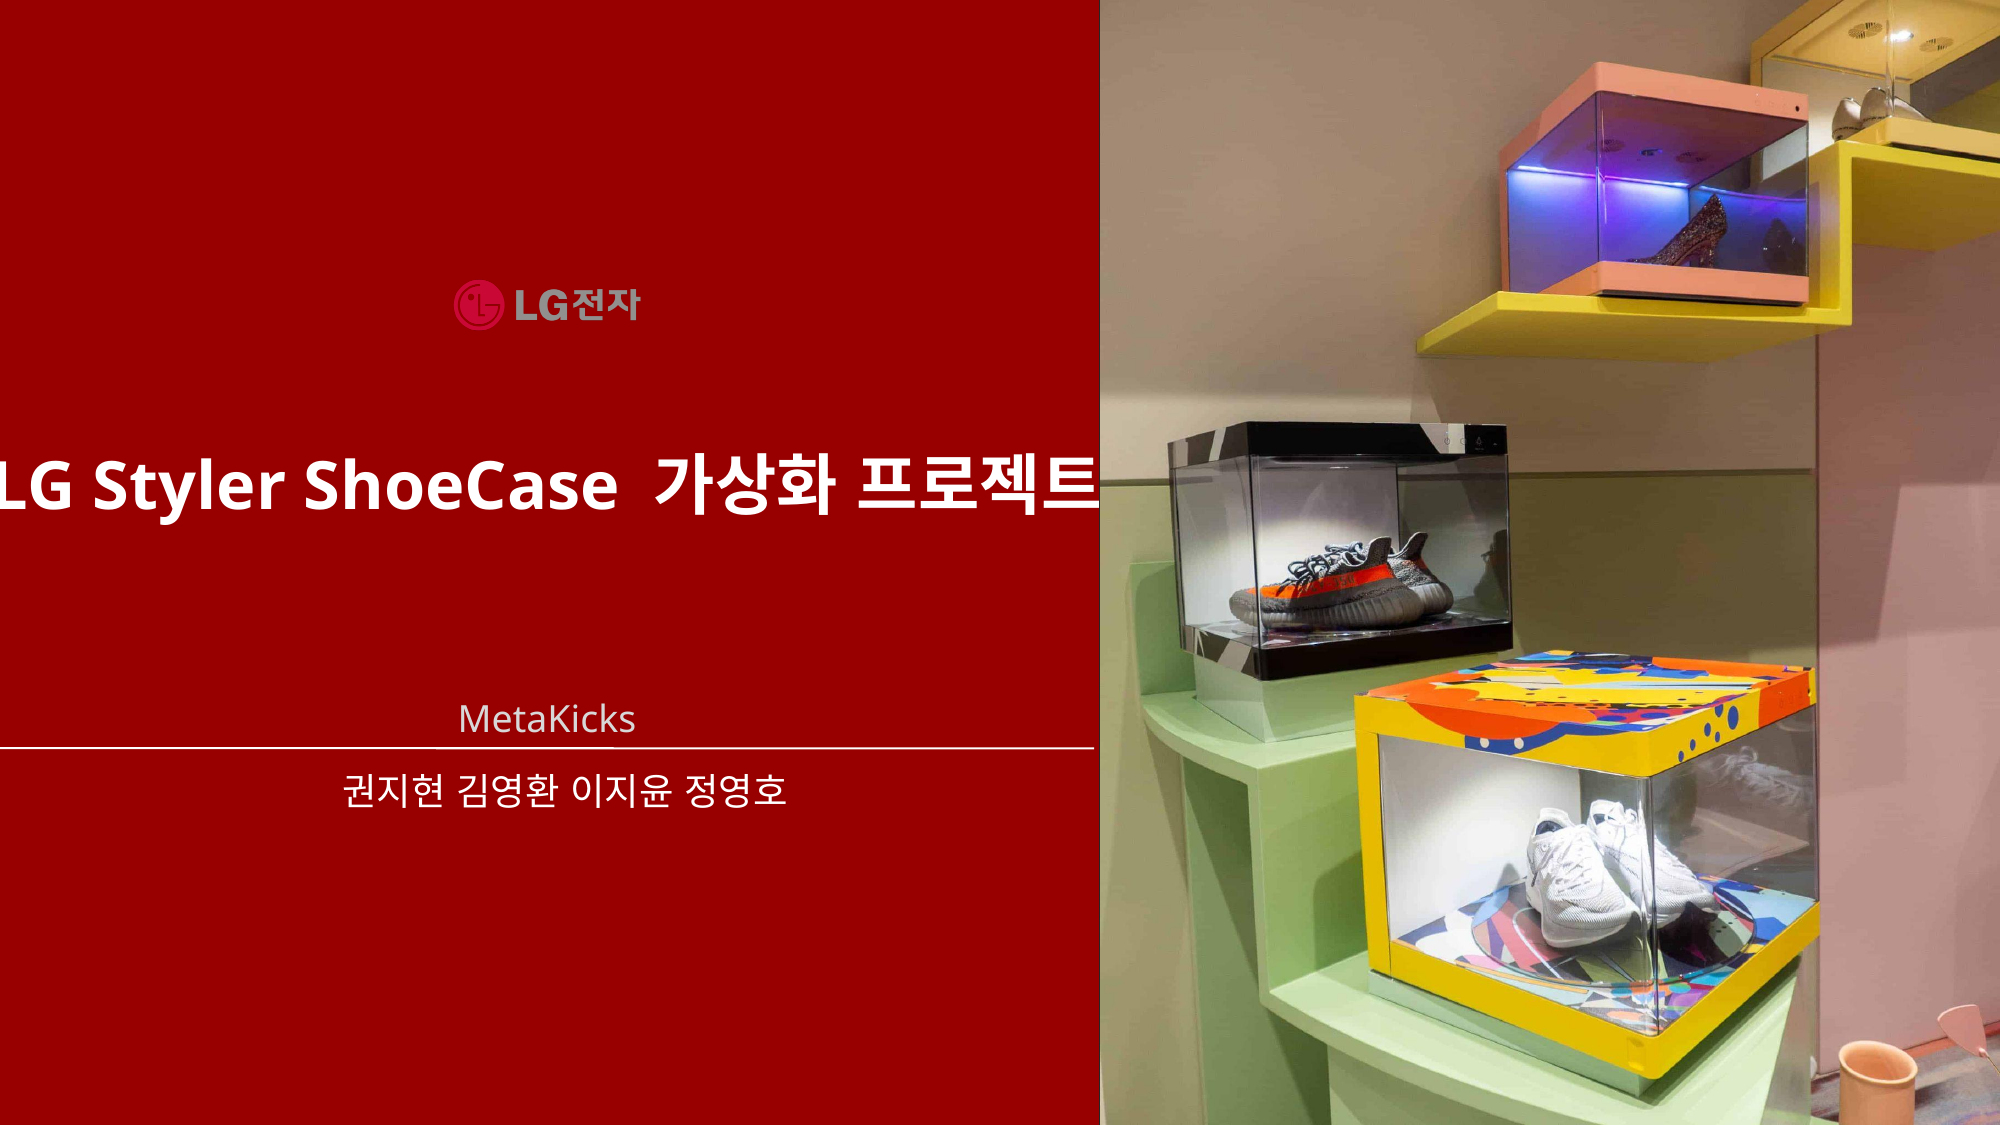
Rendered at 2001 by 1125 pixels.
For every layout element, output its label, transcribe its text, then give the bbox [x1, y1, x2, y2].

title LG Styler ShoeCase 가상화 프로젝트 [0, 337, 1094, 629]
text_box MetaKicks [296, 687, 798, 746]
picture [417, 175, 677, 436]
picture [1099, 0, 2000, 1125]
text_box 권지현 김영환 이지윤 정영호 [64, 760, 1066, 821]
